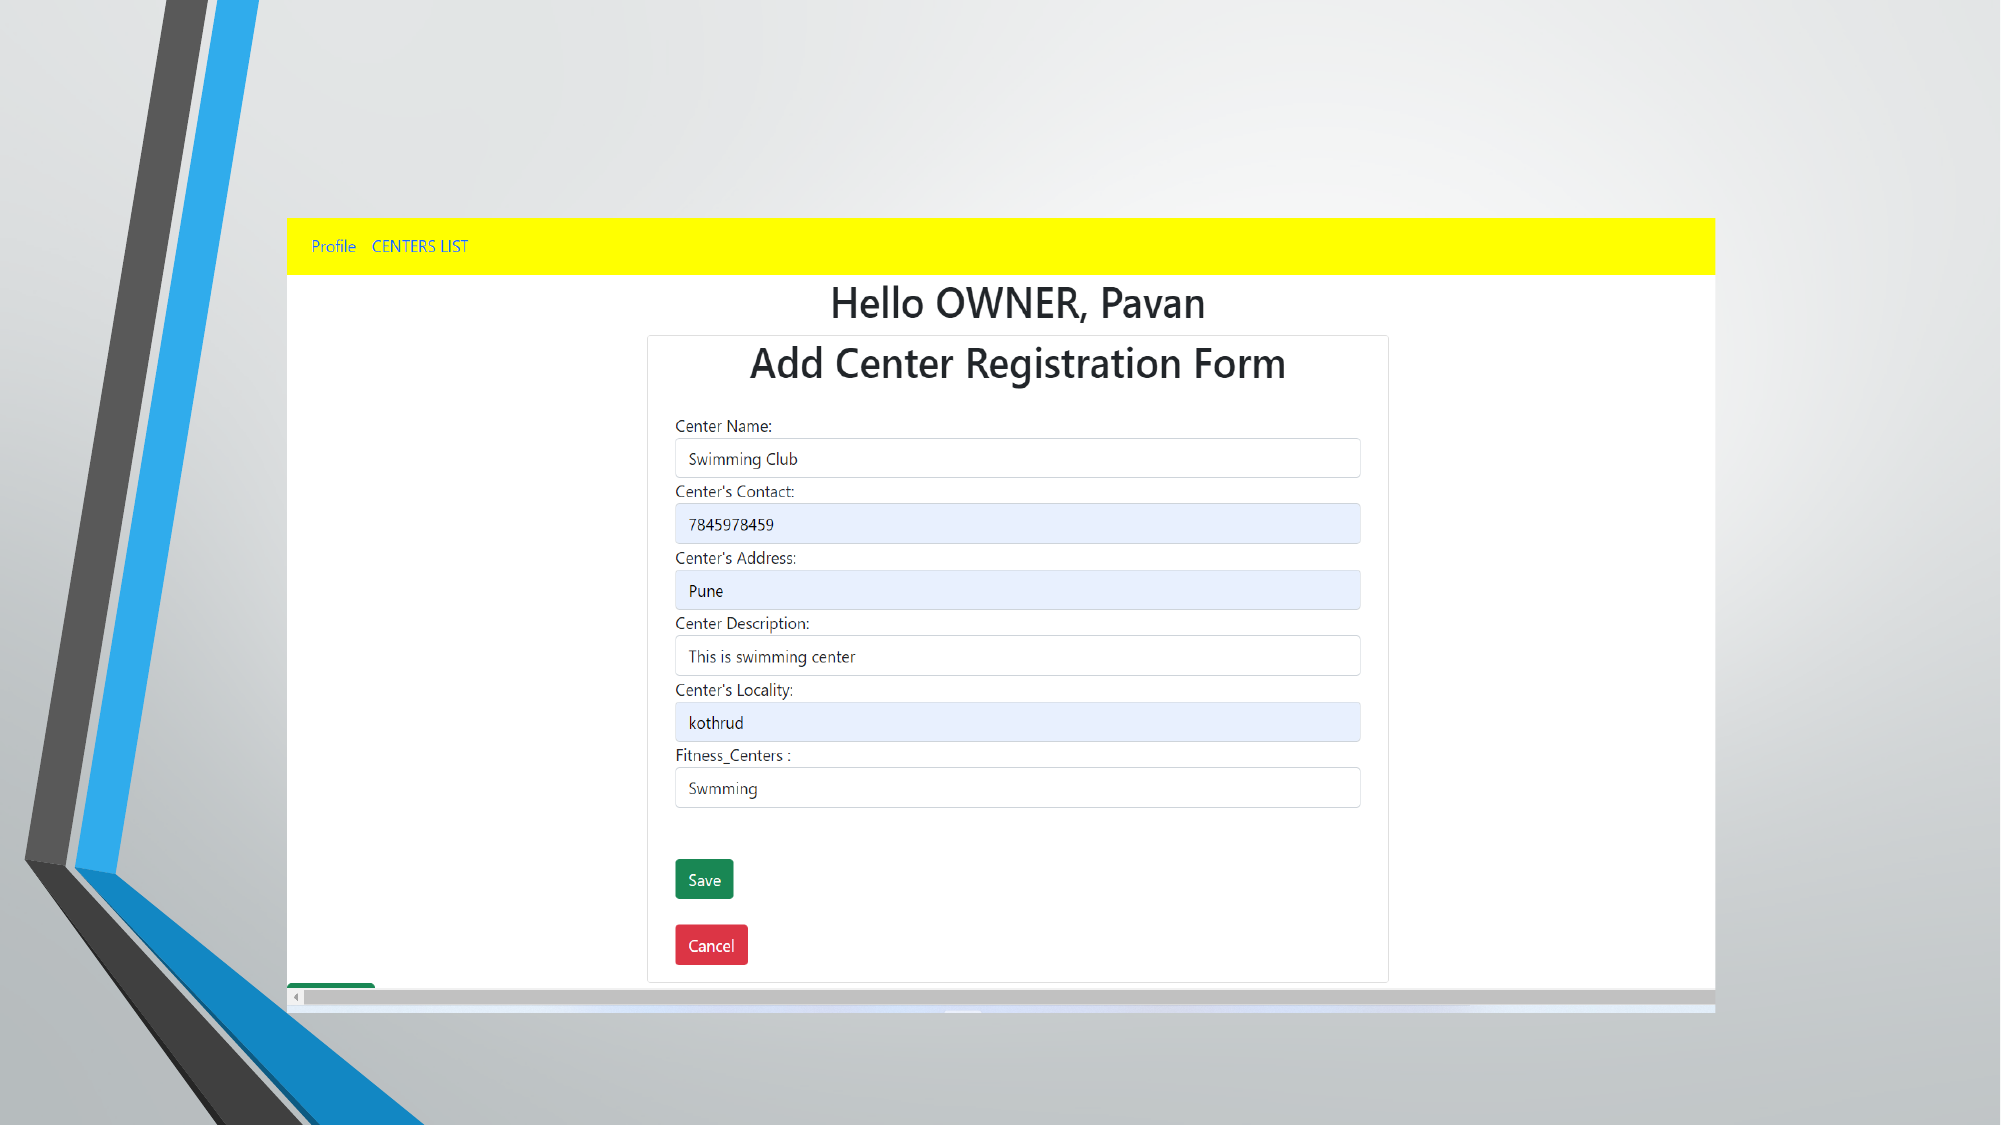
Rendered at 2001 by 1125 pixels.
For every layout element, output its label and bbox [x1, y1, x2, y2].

list [243, 218, 1716, 1013]
